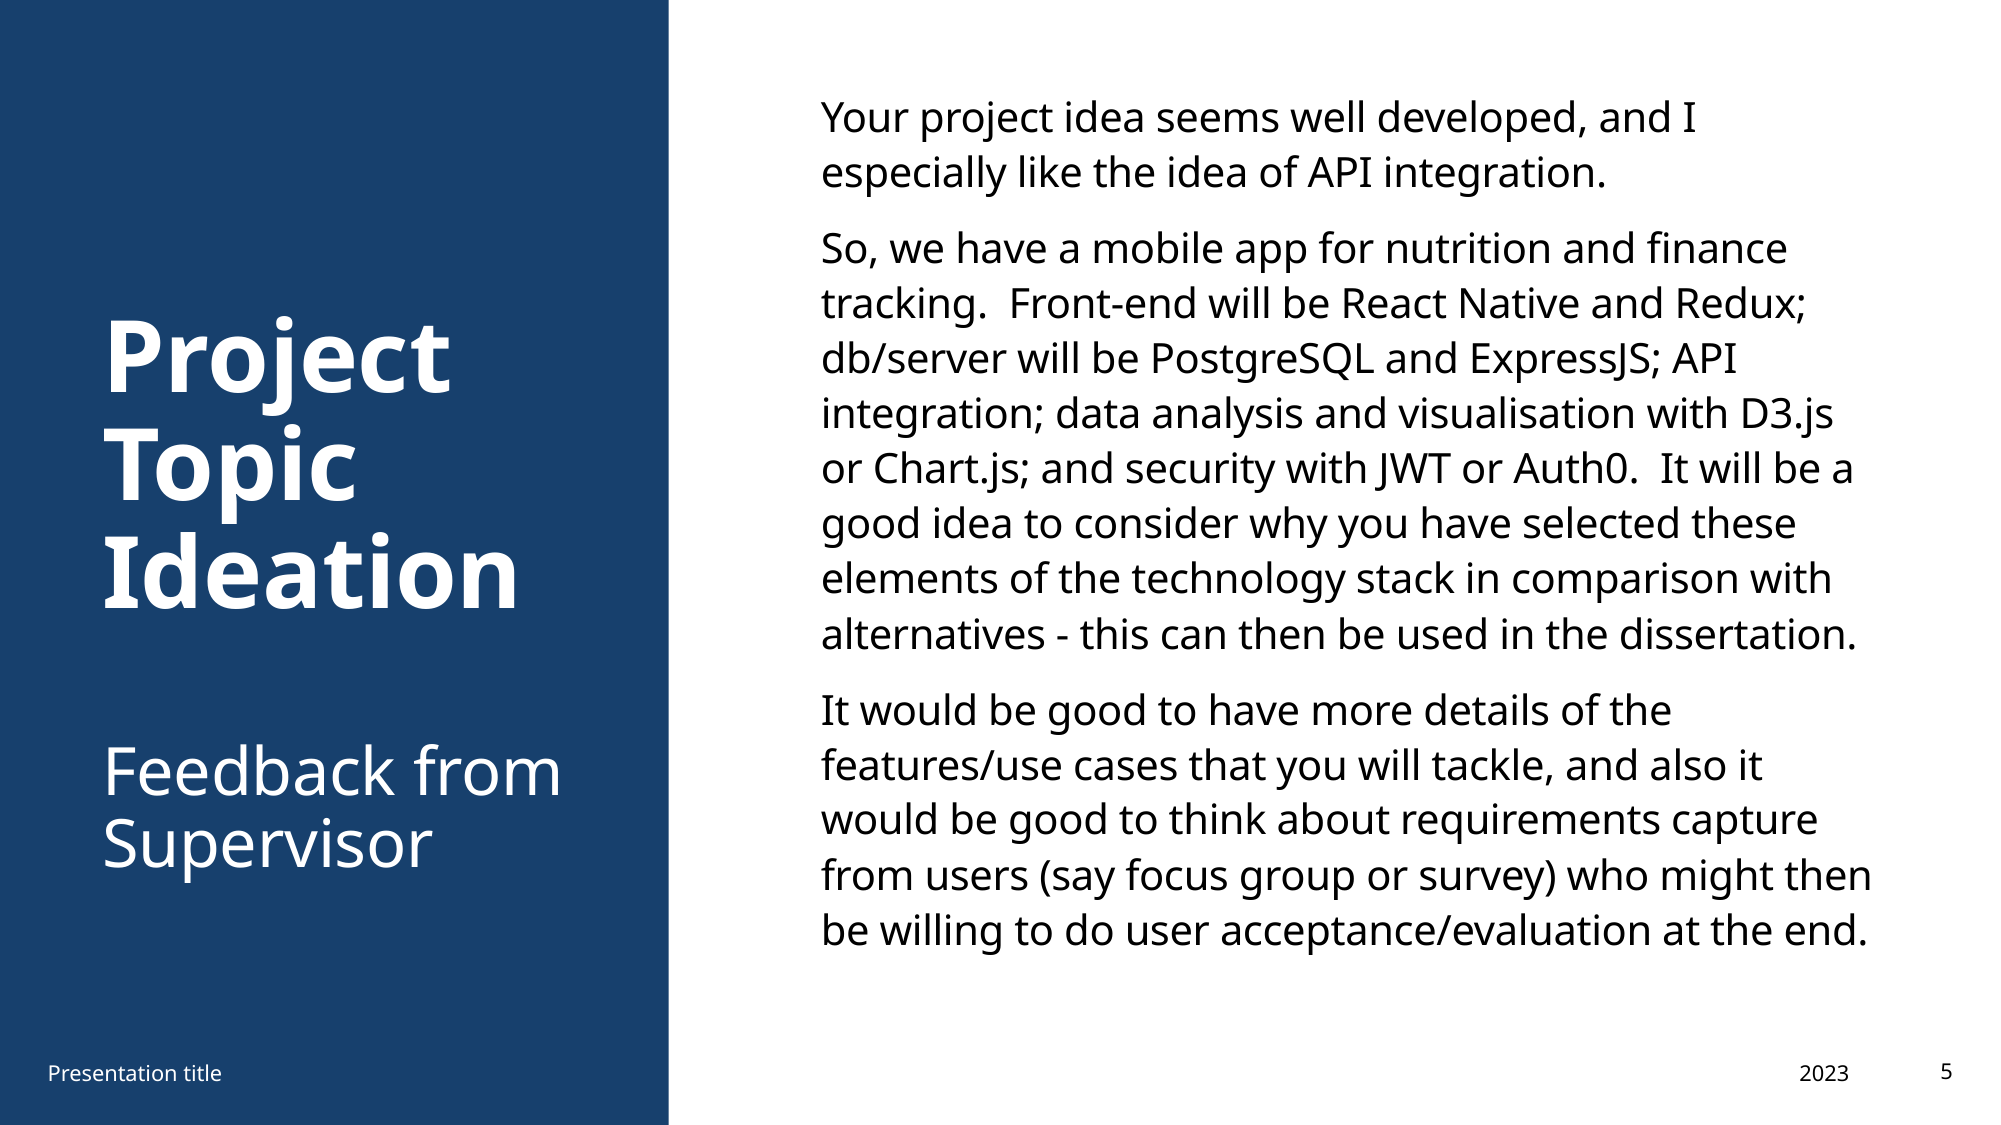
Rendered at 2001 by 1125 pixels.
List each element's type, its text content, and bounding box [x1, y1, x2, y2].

list Your project idea seems well developed, and I especially like the idea of API integration. So, we have a mobile app for nutrition and finance tracking. Front-end will be React Native and Redux; db/server will be PostgreSQL and ExpressJS; API integration; data analysis and visualisation with D3.js or Chart.js; and security with JWT or Auth0. It will be a good idea to consider why you have selected these elements of the technology stack in comparison with alternatives - this can then be used in the dissertation. It would be good to have more details of the features/use cases that you will tackle, and also it would be good to think about requirements capture from users (say focus group or survey) who might then be willing to do user acceptance/evaluation at the end. [805, 78, 1889, 1043]
footer Presentation title [32, 1042, 648, 1103]
slide_number 5 [1864, 1042, 1968, 1103]
slide_number 2023 [1150, 1043, 1864, 1103]
title Project Topic Ideation Feedback from Supervisor [87, 127, 614, 975]
